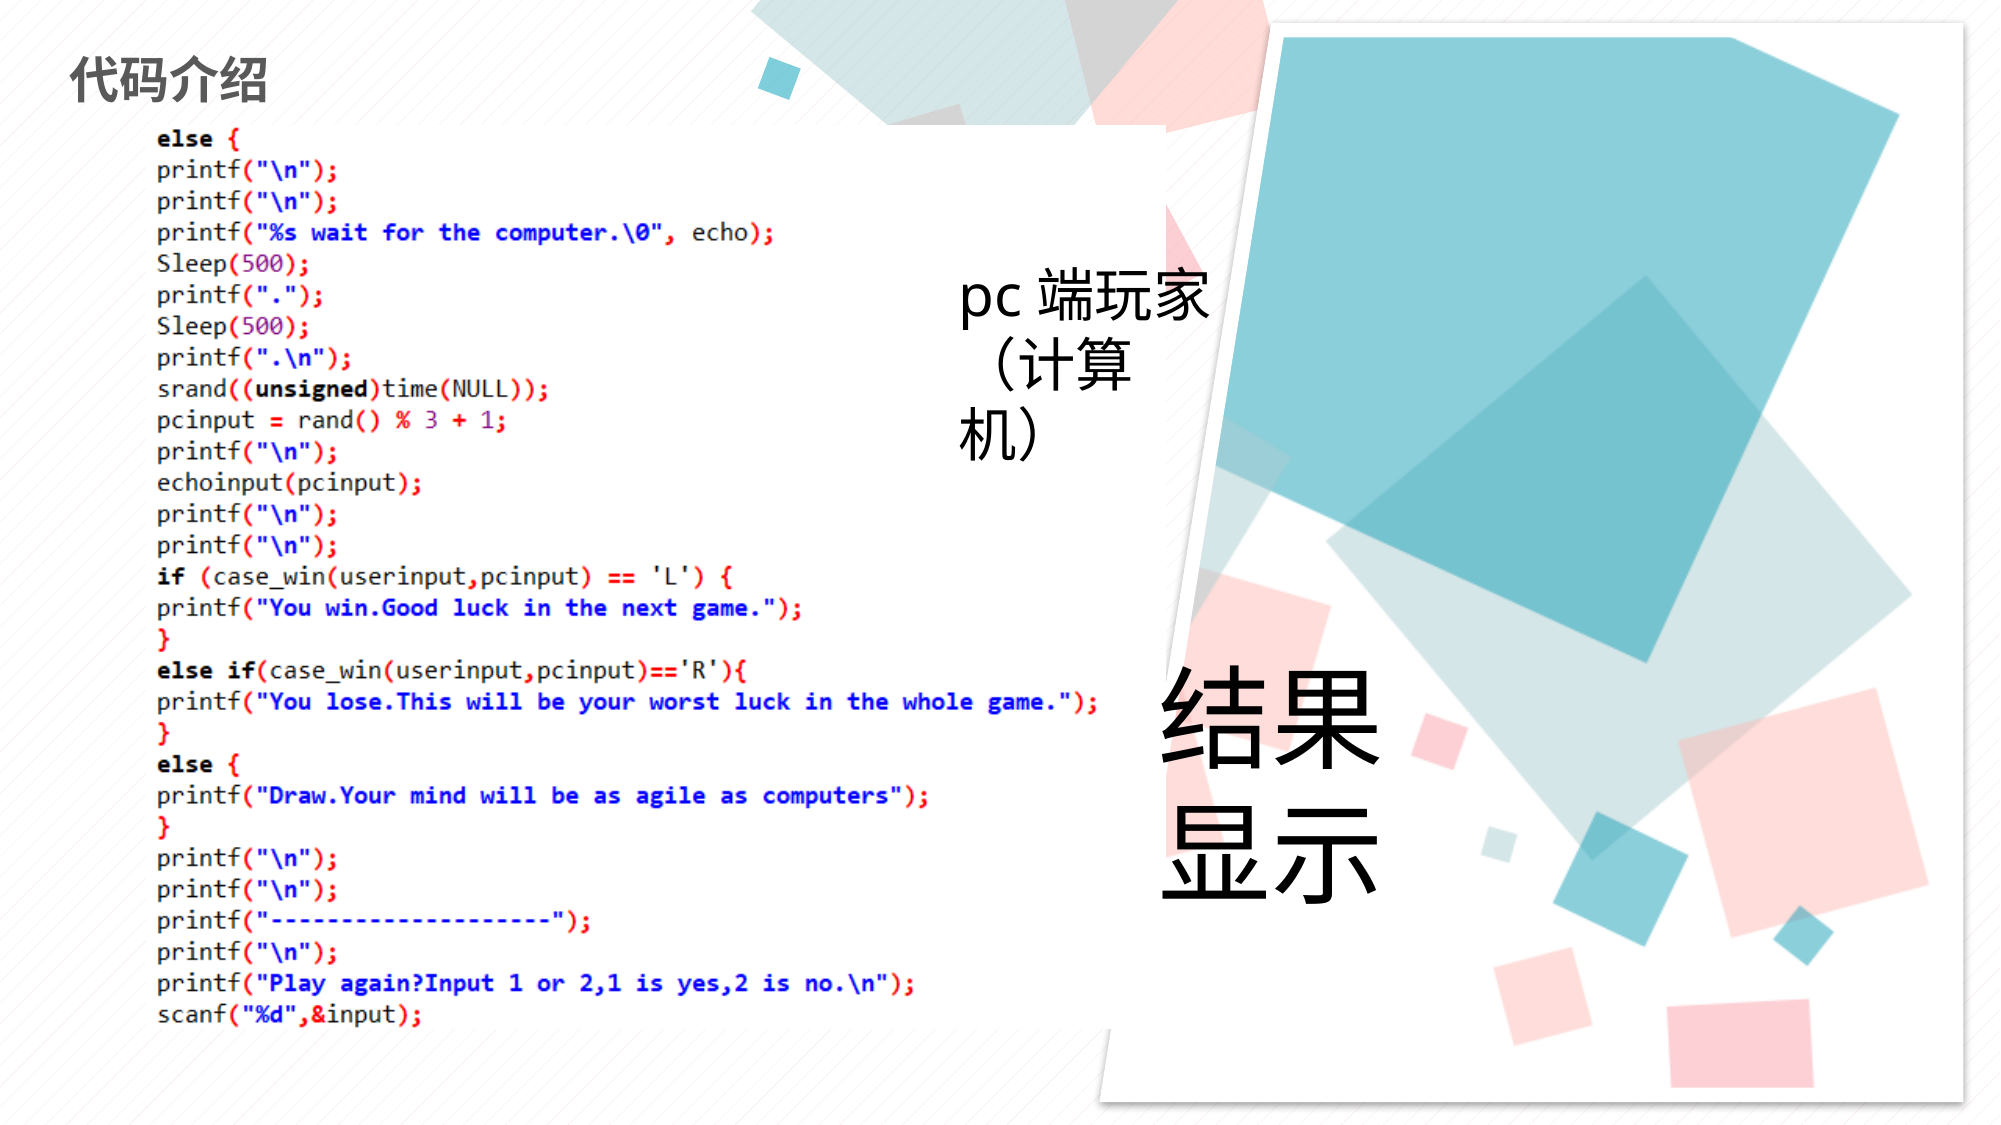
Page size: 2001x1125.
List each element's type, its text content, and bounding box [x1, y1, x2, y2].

picture [146, 38, 2000, 1087]
list 代码介绍 [54, 38, 975, 127]
